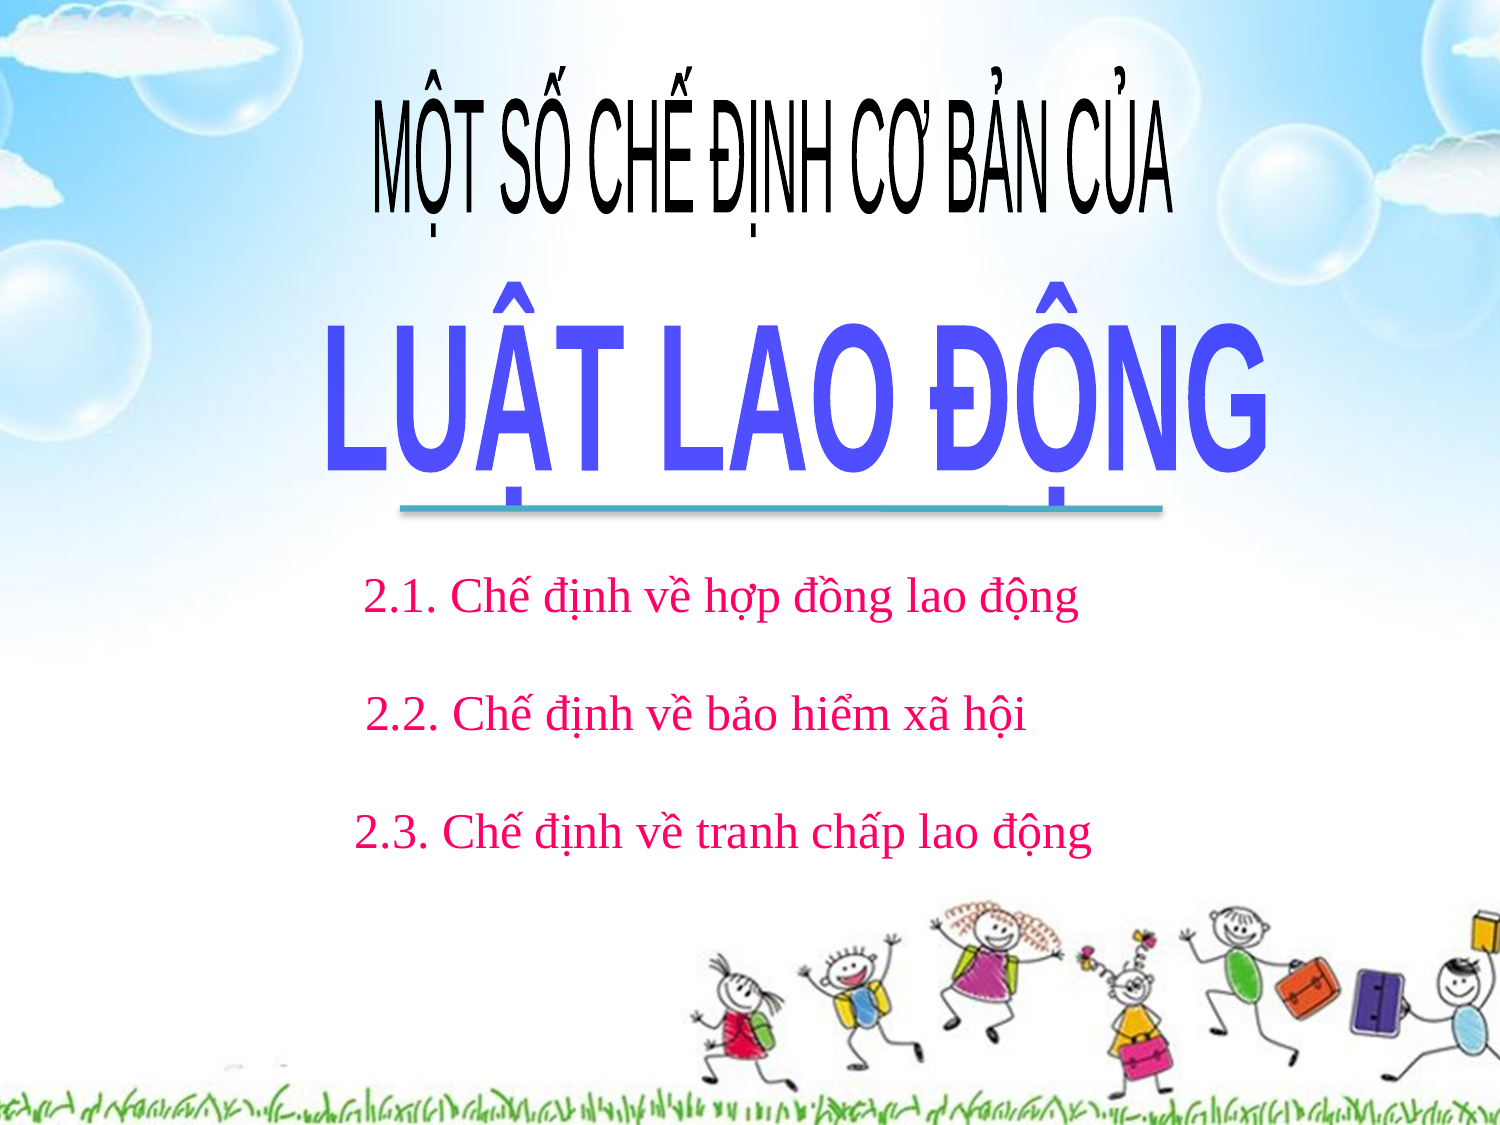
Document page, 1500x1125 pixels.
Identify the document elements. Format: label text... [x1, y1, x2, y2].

text_box 2.2. Chế định về bảo hiểm xã hội [350, 672, 1176, 748]
text_box 2.1. Chế định về hợp đồng lao động [348, 554, 1174, 630]
picture [0, 0, 1500, 1125]
text_box [399, 505, 1163, 512]
text_box 2.3. Chế định về tranh chấp lao động [339, 791, 1165, 866]
